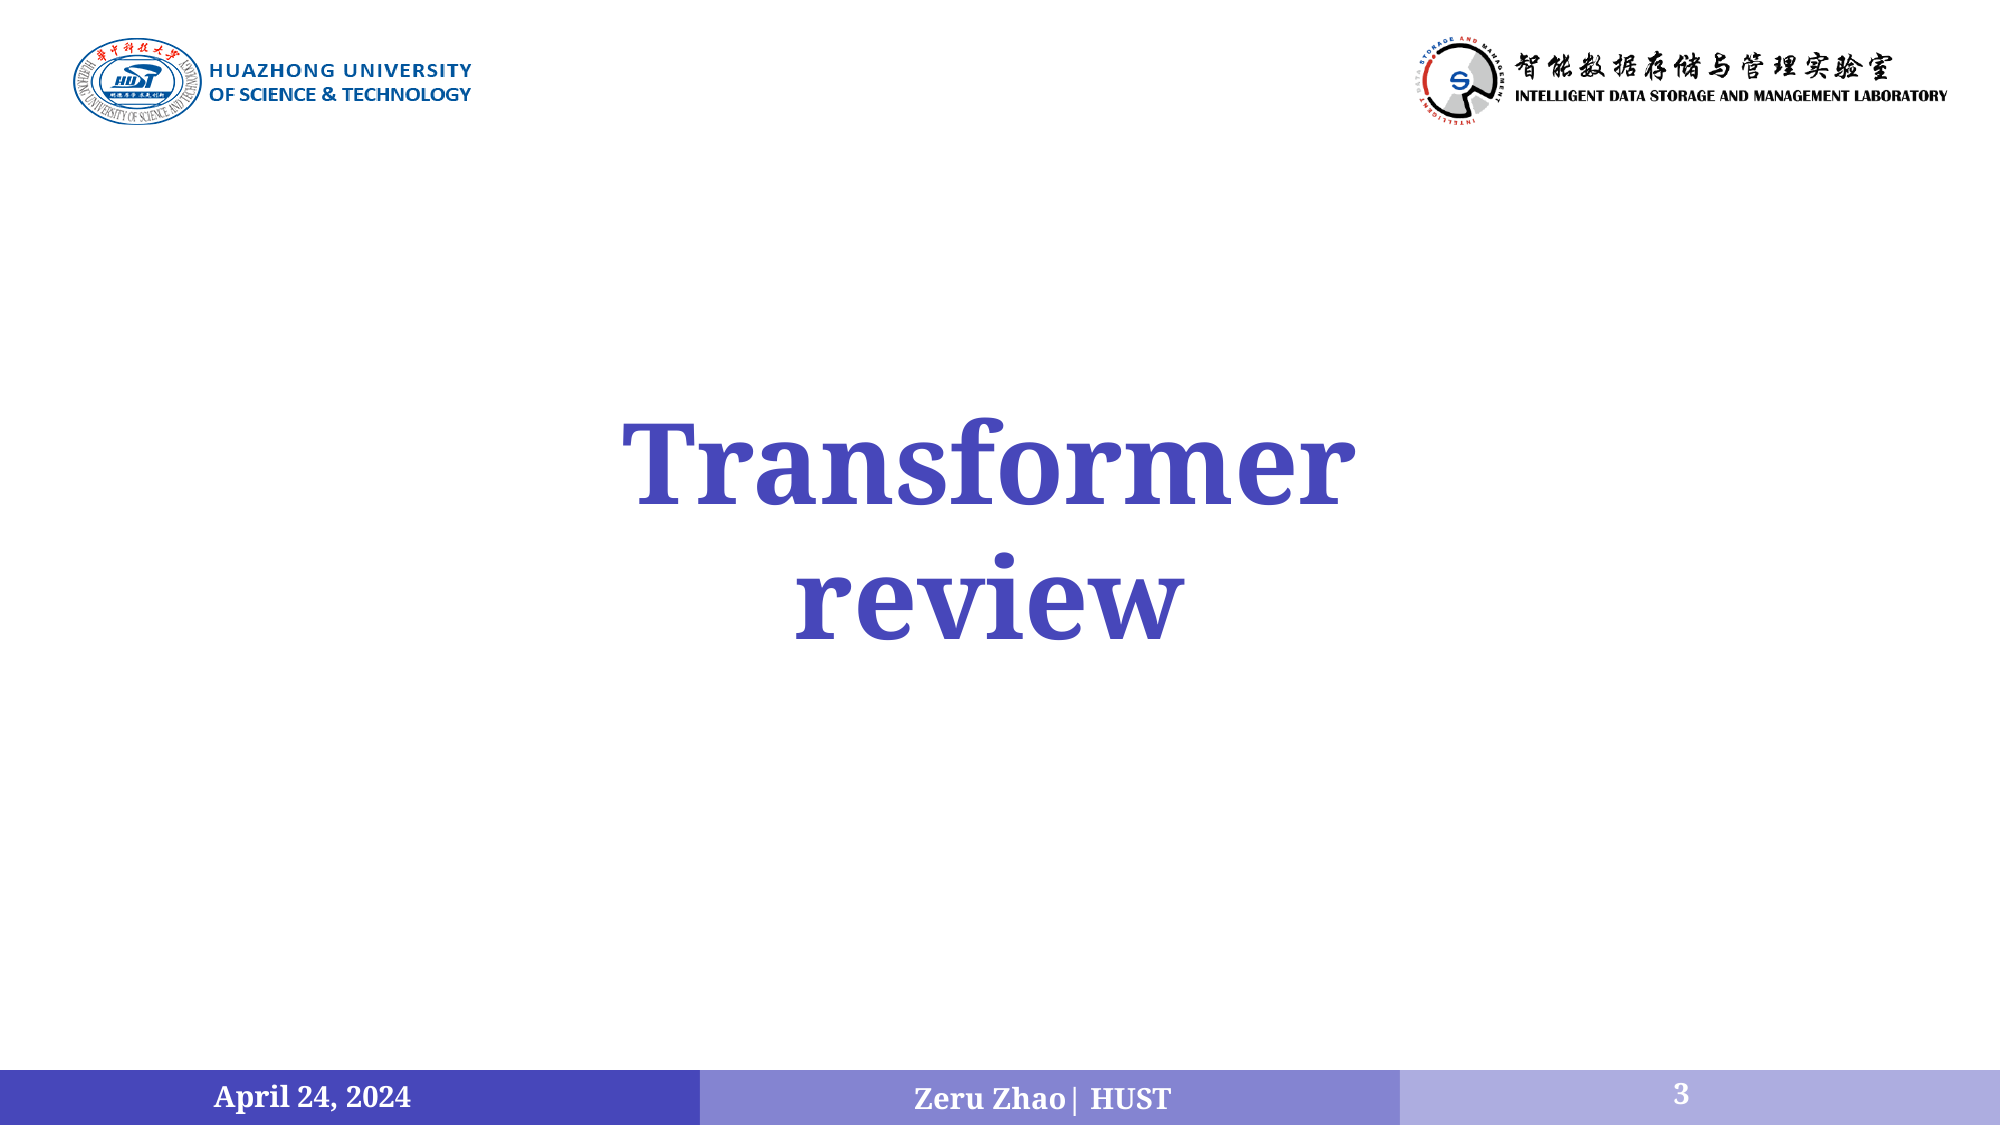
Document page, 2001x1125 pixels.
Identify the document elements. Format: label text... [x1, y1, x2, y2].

text_box [502, 1069, 699, 1125]
text_box Transformer review [73, 384, 1908, 670]
text_box [699, 1120, 1399, 1125]
slide_number 3 [1615, 1050, 1749, 1125]
picture [1409, 33, 1955, 128]
picture [73, 38, 474, 125]
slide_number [198, 1065, 502, 1125]
footer Zeru Zhao| HUST [671, 1075, 1414, 1120]
text_box [0, 1069, 198, 1125]
text_box [1749, 1069, 2000, 1125]
text_box [699, 1069, 1399, 1075]
text_box [1399, 1069, 1615, 1125]
